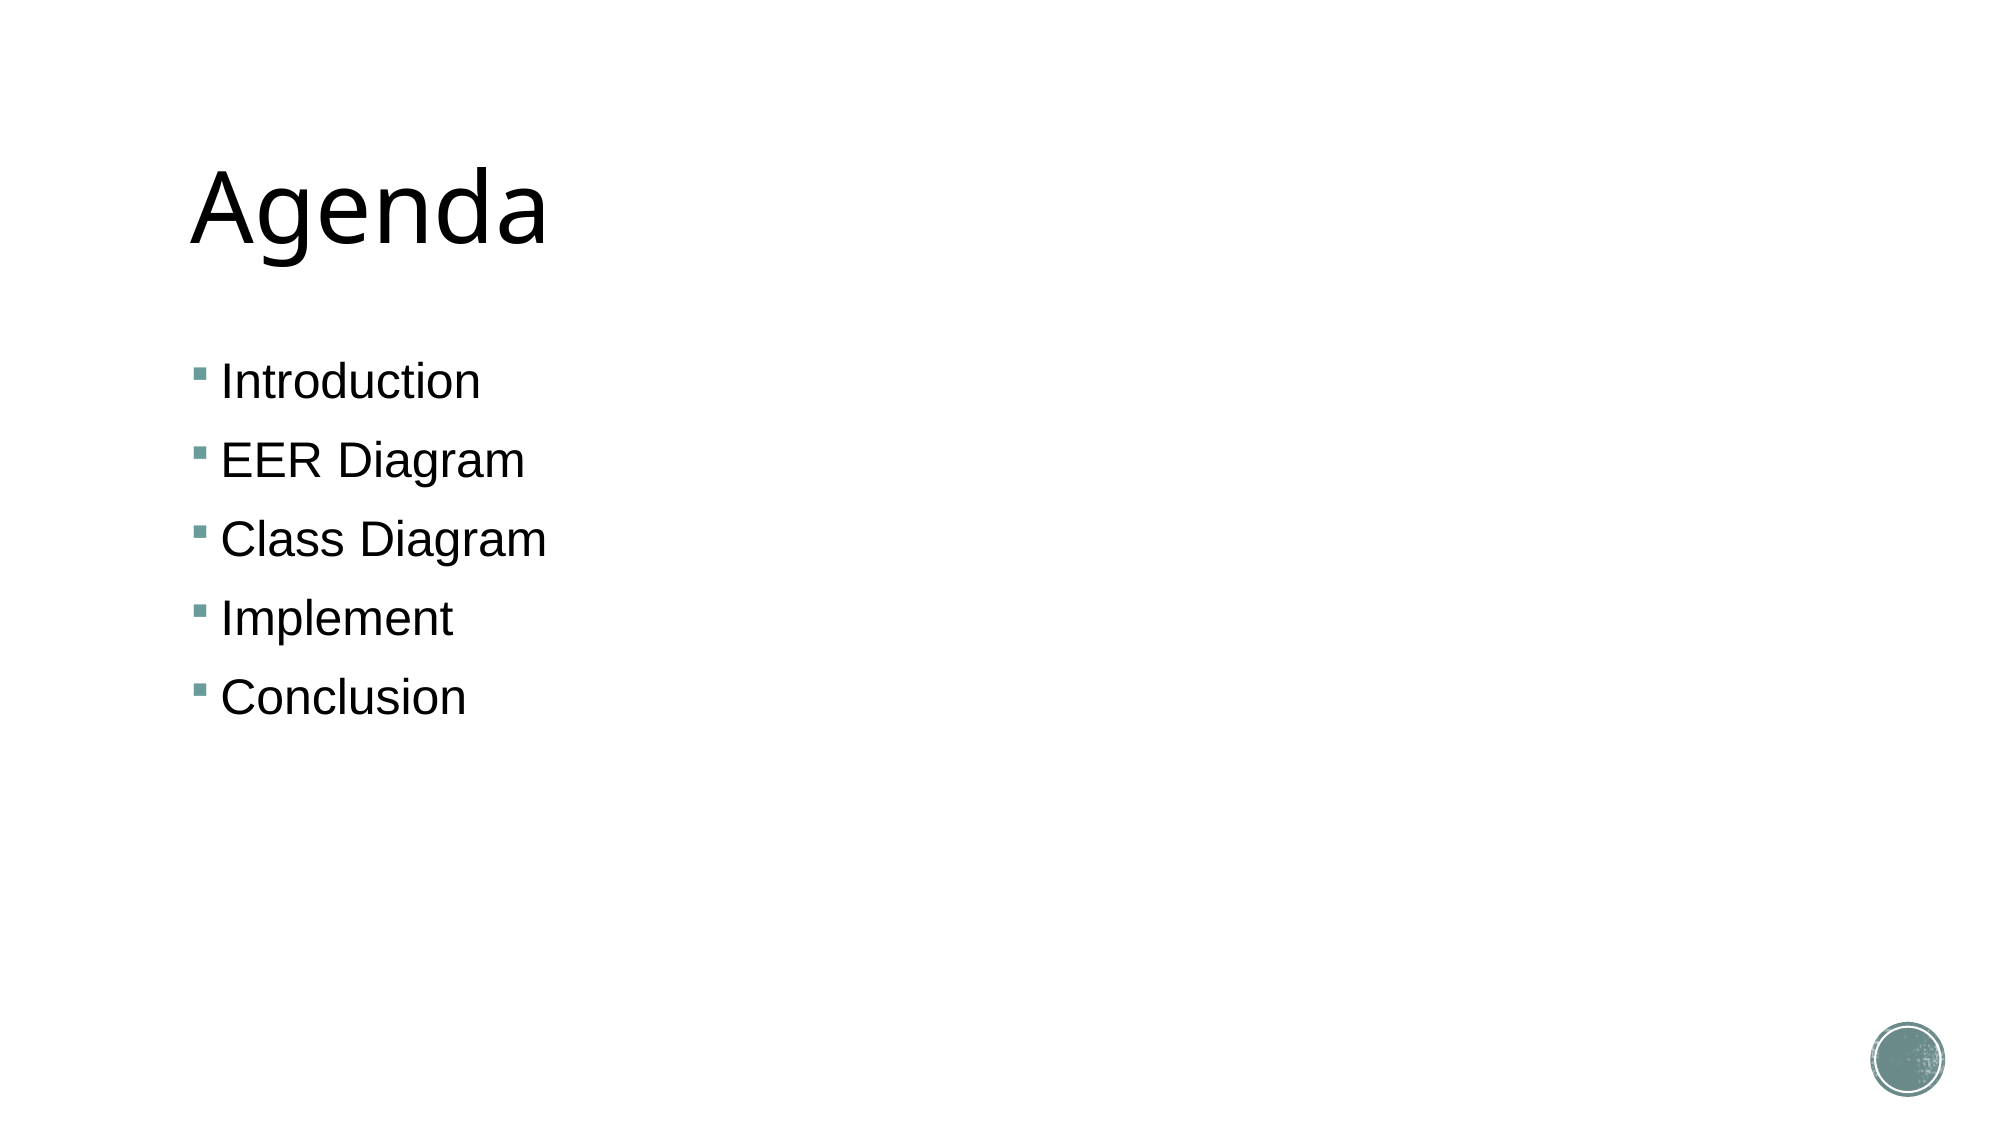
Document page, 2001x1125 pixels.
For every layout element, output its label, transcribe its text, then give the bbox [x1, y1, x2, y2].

title Agenda [175, 79, 1826, 344]
list Introduction EER Diagram Class Diagram Implement Conclusion [175, 348, 1826, 850]
